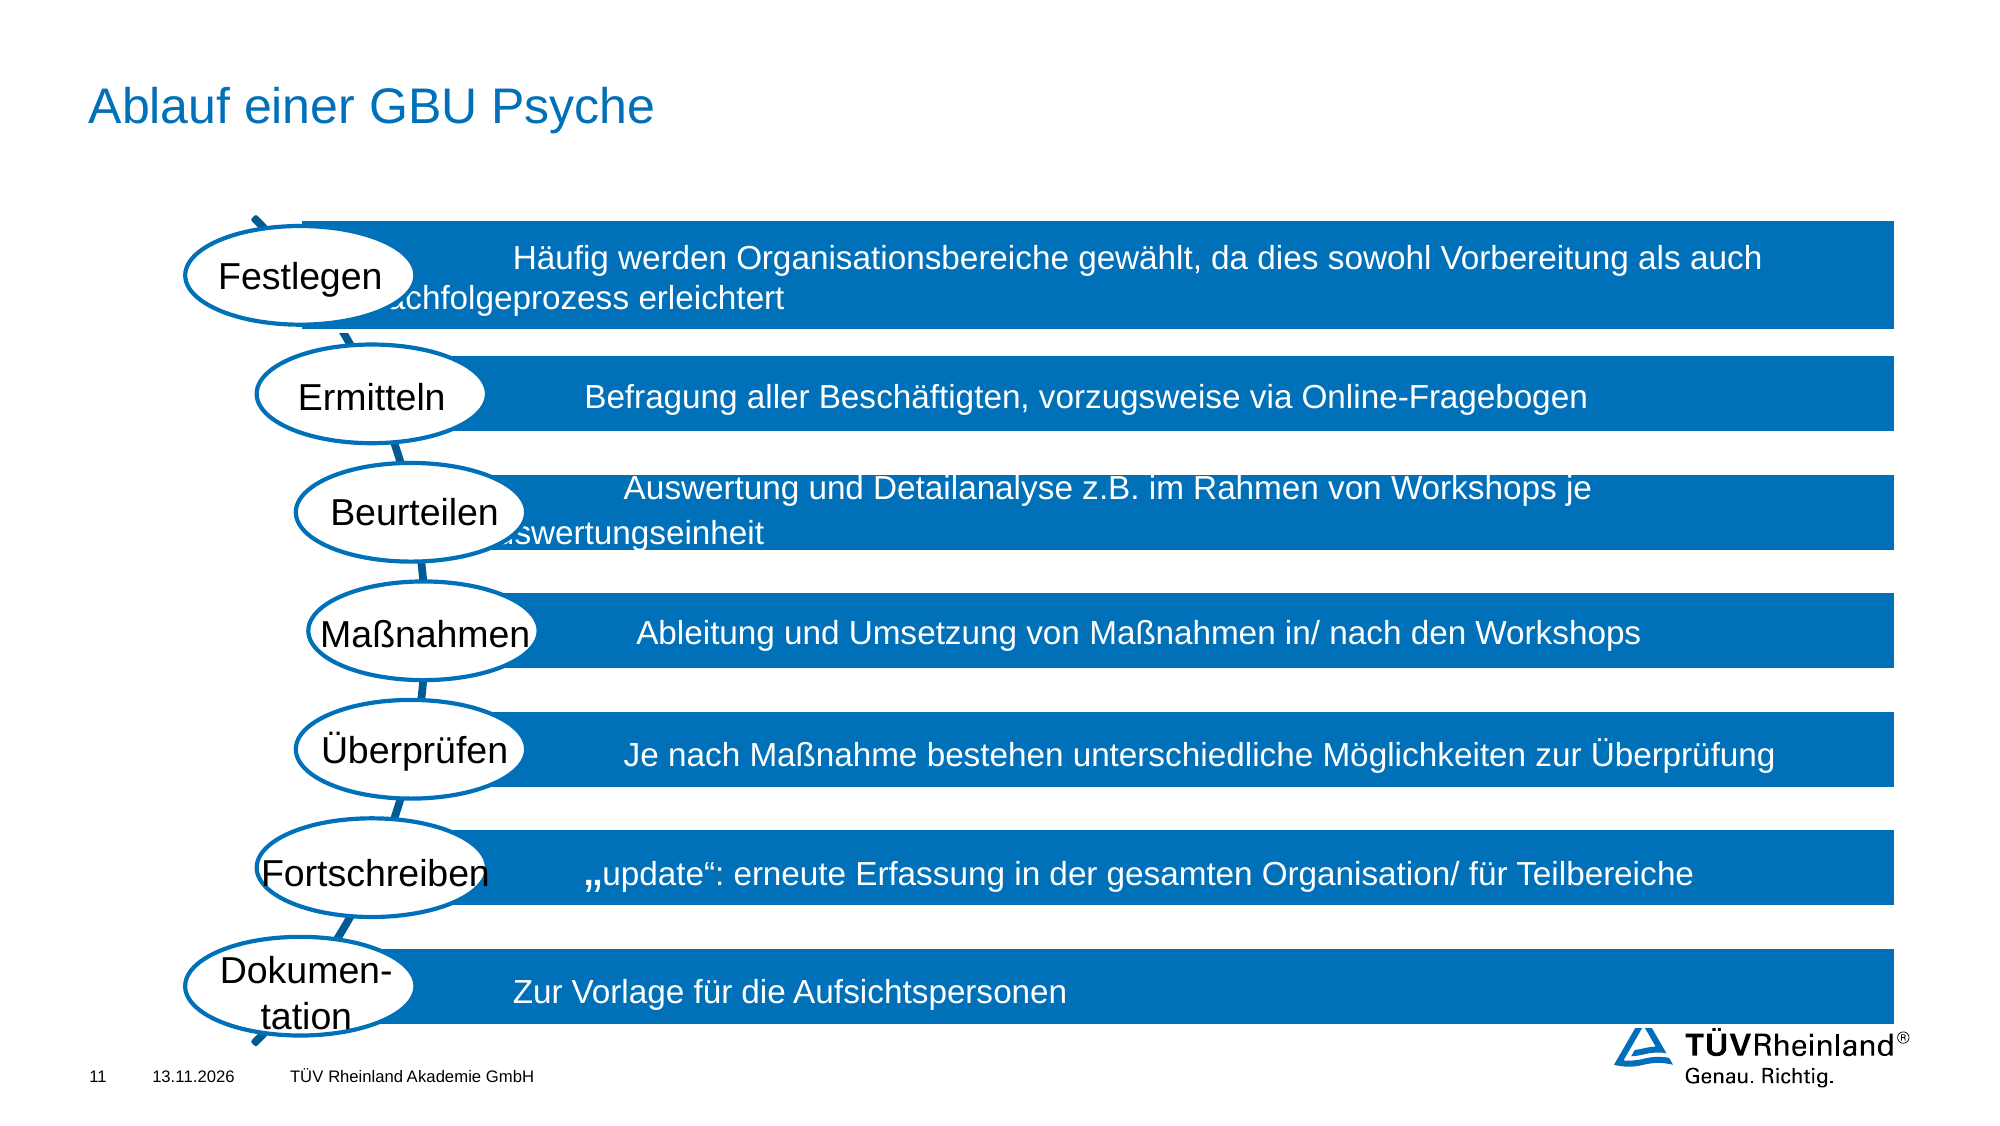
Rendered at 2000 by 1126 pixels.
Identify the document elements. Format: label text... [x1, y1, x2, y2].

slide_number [152, 1052, 290, 1100]
slide_number 11 [89, 1052, 152, 1100]
title Ablauf einer GBU Psyche [89, 73, 1908, 169]
footer TÜV Rheinland Akademie GmbH [290, 1072, 883, 1100]
text_box Festlegen [188, 243, 201, 305]
text_box Dokumen- tation [171, 937, 201, 1045]
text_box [206, 196, 1876, 1066]
